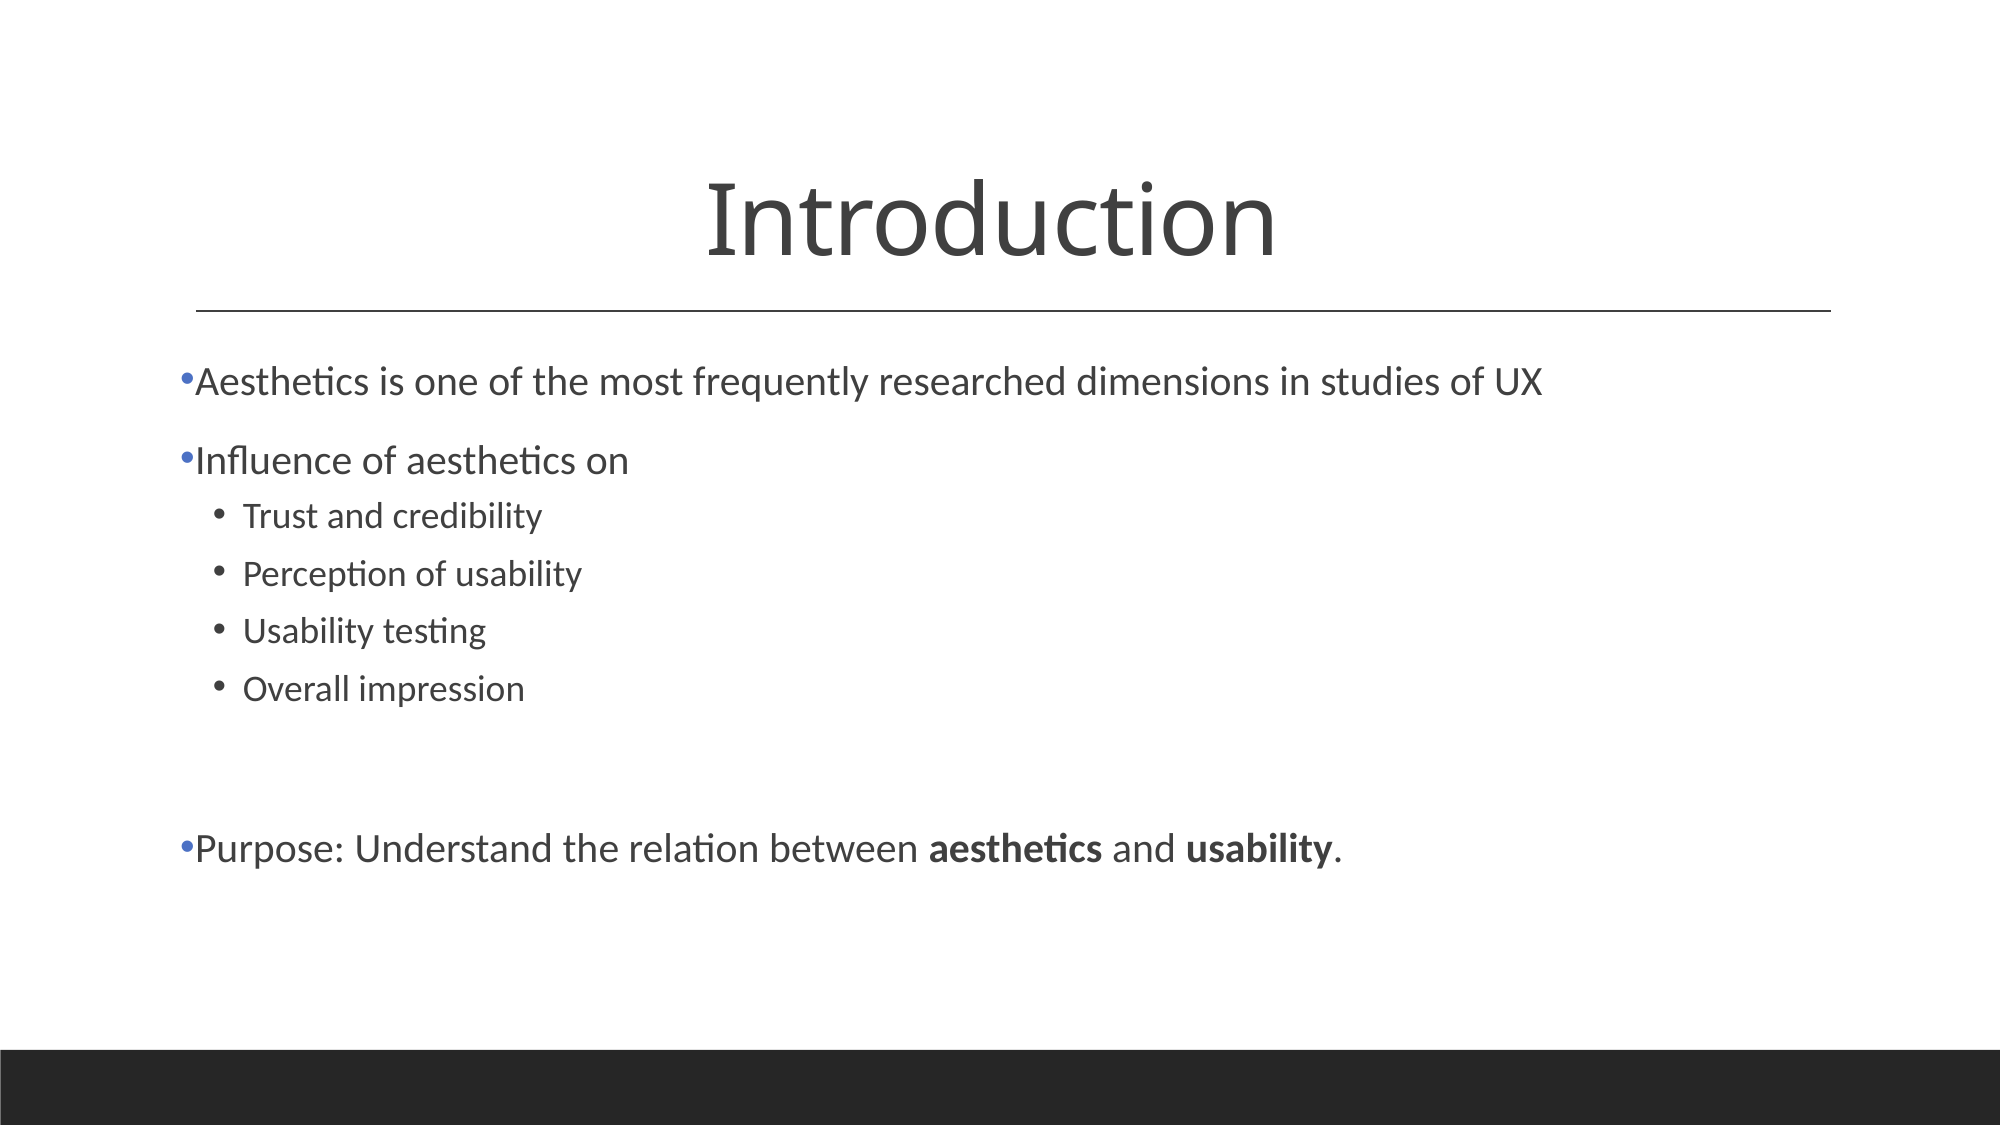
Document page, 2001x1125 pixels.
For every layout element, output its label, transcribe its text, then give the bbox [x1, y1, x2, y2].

list Aesthetics is one of the most frequently researched dimensions in studies of UX Influence of aesthetics on Trust and credibility Perception of usability Usability testing Overall impression Purpose: Understand the relation between aesthetics and usability. [180, 345, 1830, 963]
title Introduction [180, 47, 1830, 285]
